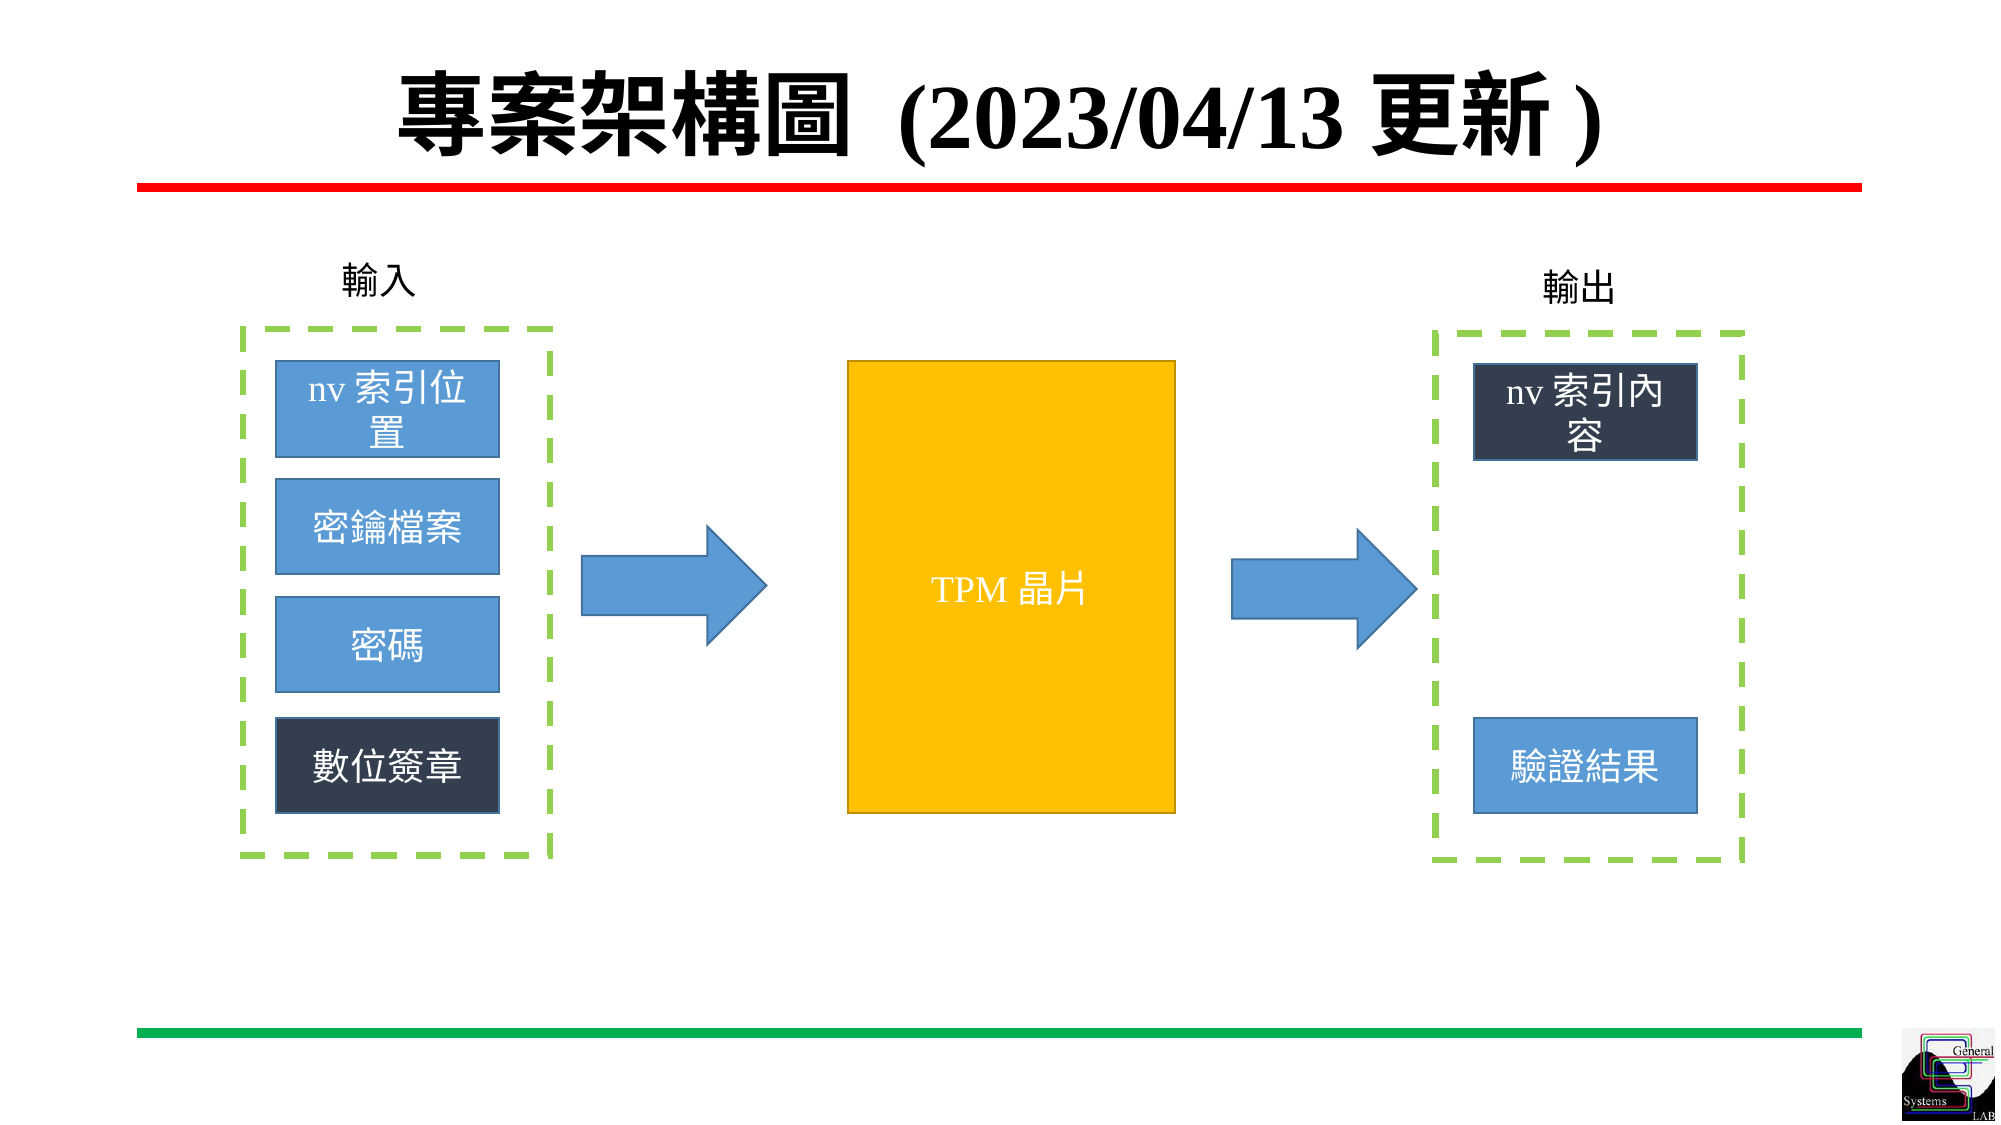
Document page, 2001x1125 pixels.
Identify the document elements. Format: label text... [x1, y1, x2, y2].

text_box TPM晶片 [847, 360, 1176, 814]
text_box [1231, 527, 1419, 651]
picture [1902, 1028, 1995, 1121]
title 專案架構圖 (2023/04/13更新) [137, 59, 1863, 178]
text_box 輸入 [326, 249, 449, 310]
text_box [1434, 333, 1743, 861]
text_box [580, 523, 768, 648]
text_box 輸出 [1527, 257, 1649, 317]
text_box [242, 328, 551, 857]
